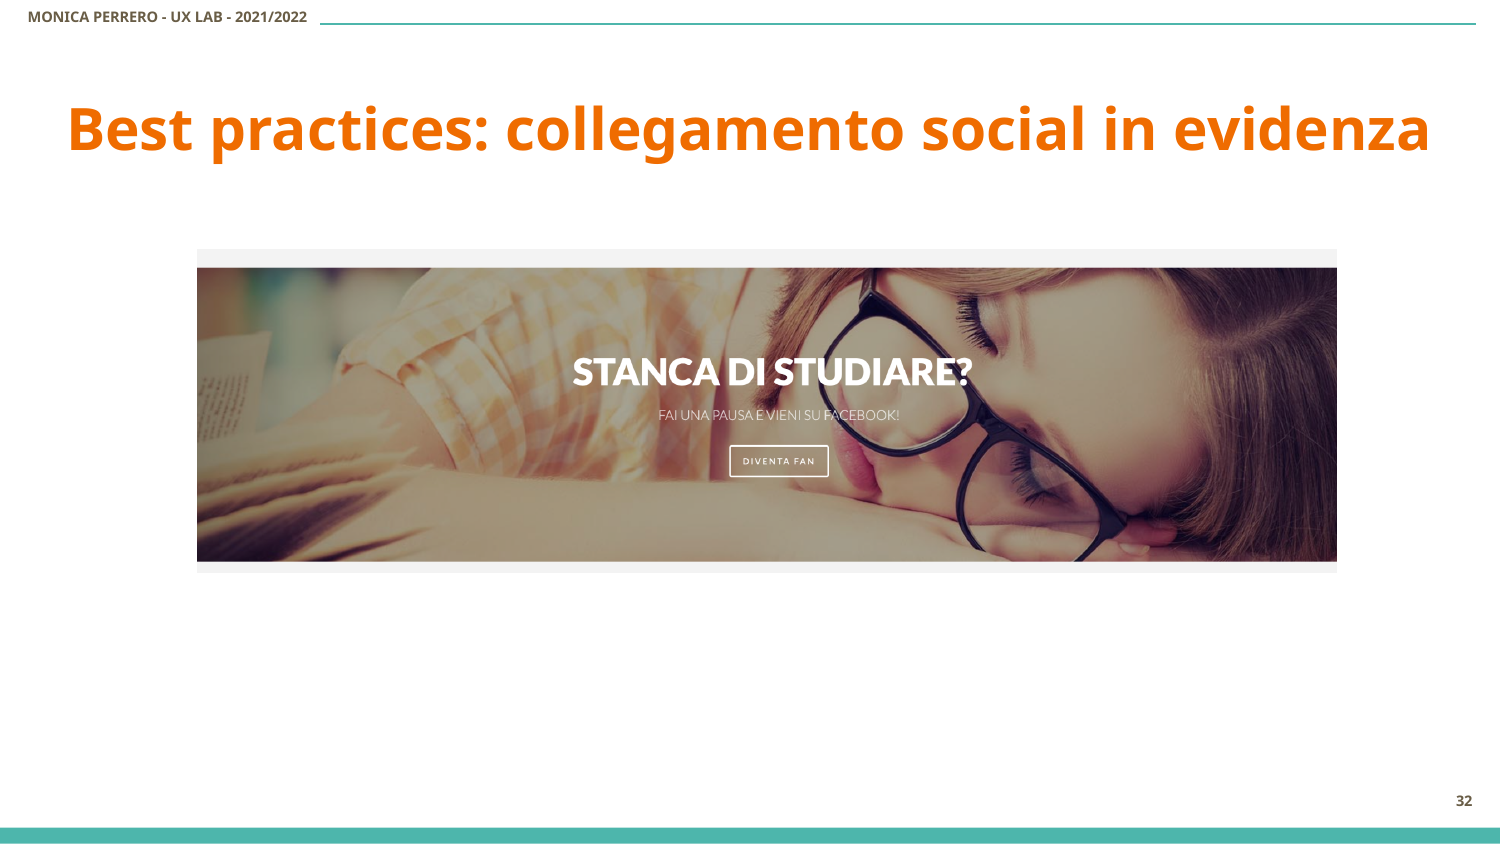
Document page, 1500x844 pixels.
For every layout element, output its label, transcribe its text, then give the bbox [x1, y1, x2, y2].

slide_number ‹#› [1397, 768, 1488, 834]
picture [197, 248, 1337, 573]
title Best practices: collegamento social in evidenza [51, 72, 1449, 189]
